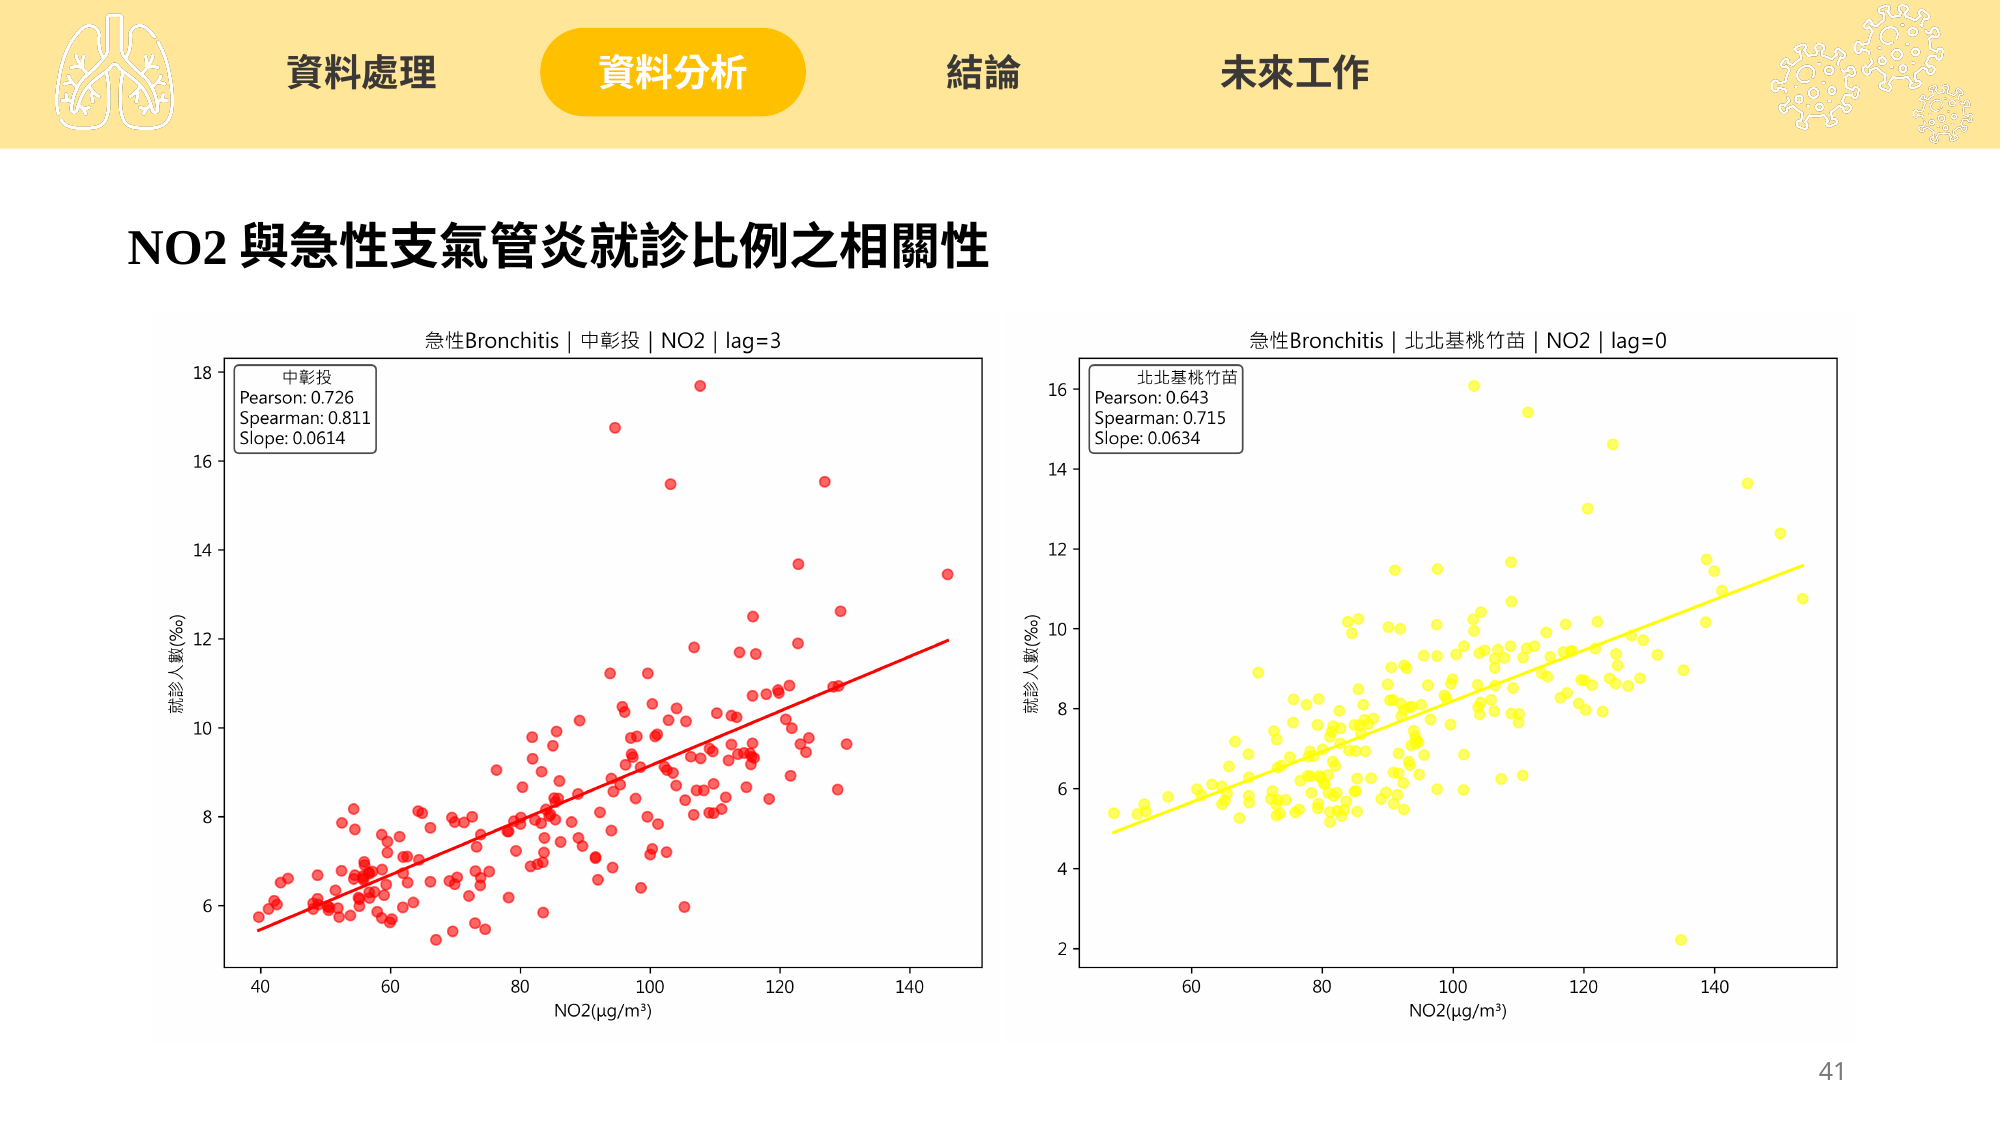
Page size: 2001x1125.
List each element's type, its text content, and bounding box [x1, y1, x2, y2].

picture [54, 12, 174, 132]
picture [1770, 2, 1974, 144]
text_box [1162, 27, 1429, 117]
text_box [539, 27, 807, 117]
text_box NO2與急性支氣管炎就診比例之相關性 [113, 207, 1005, 283]
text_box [228, 26, 496, 117]
picture [1002, 311, 1856, 1044]
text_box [850, 27, 1118, 117]
text_box [0, 0, 2000, 150]
picture [147, 311, 1001, 1044]
slide_number 41 [1412, 1042, 1863, 1103]
